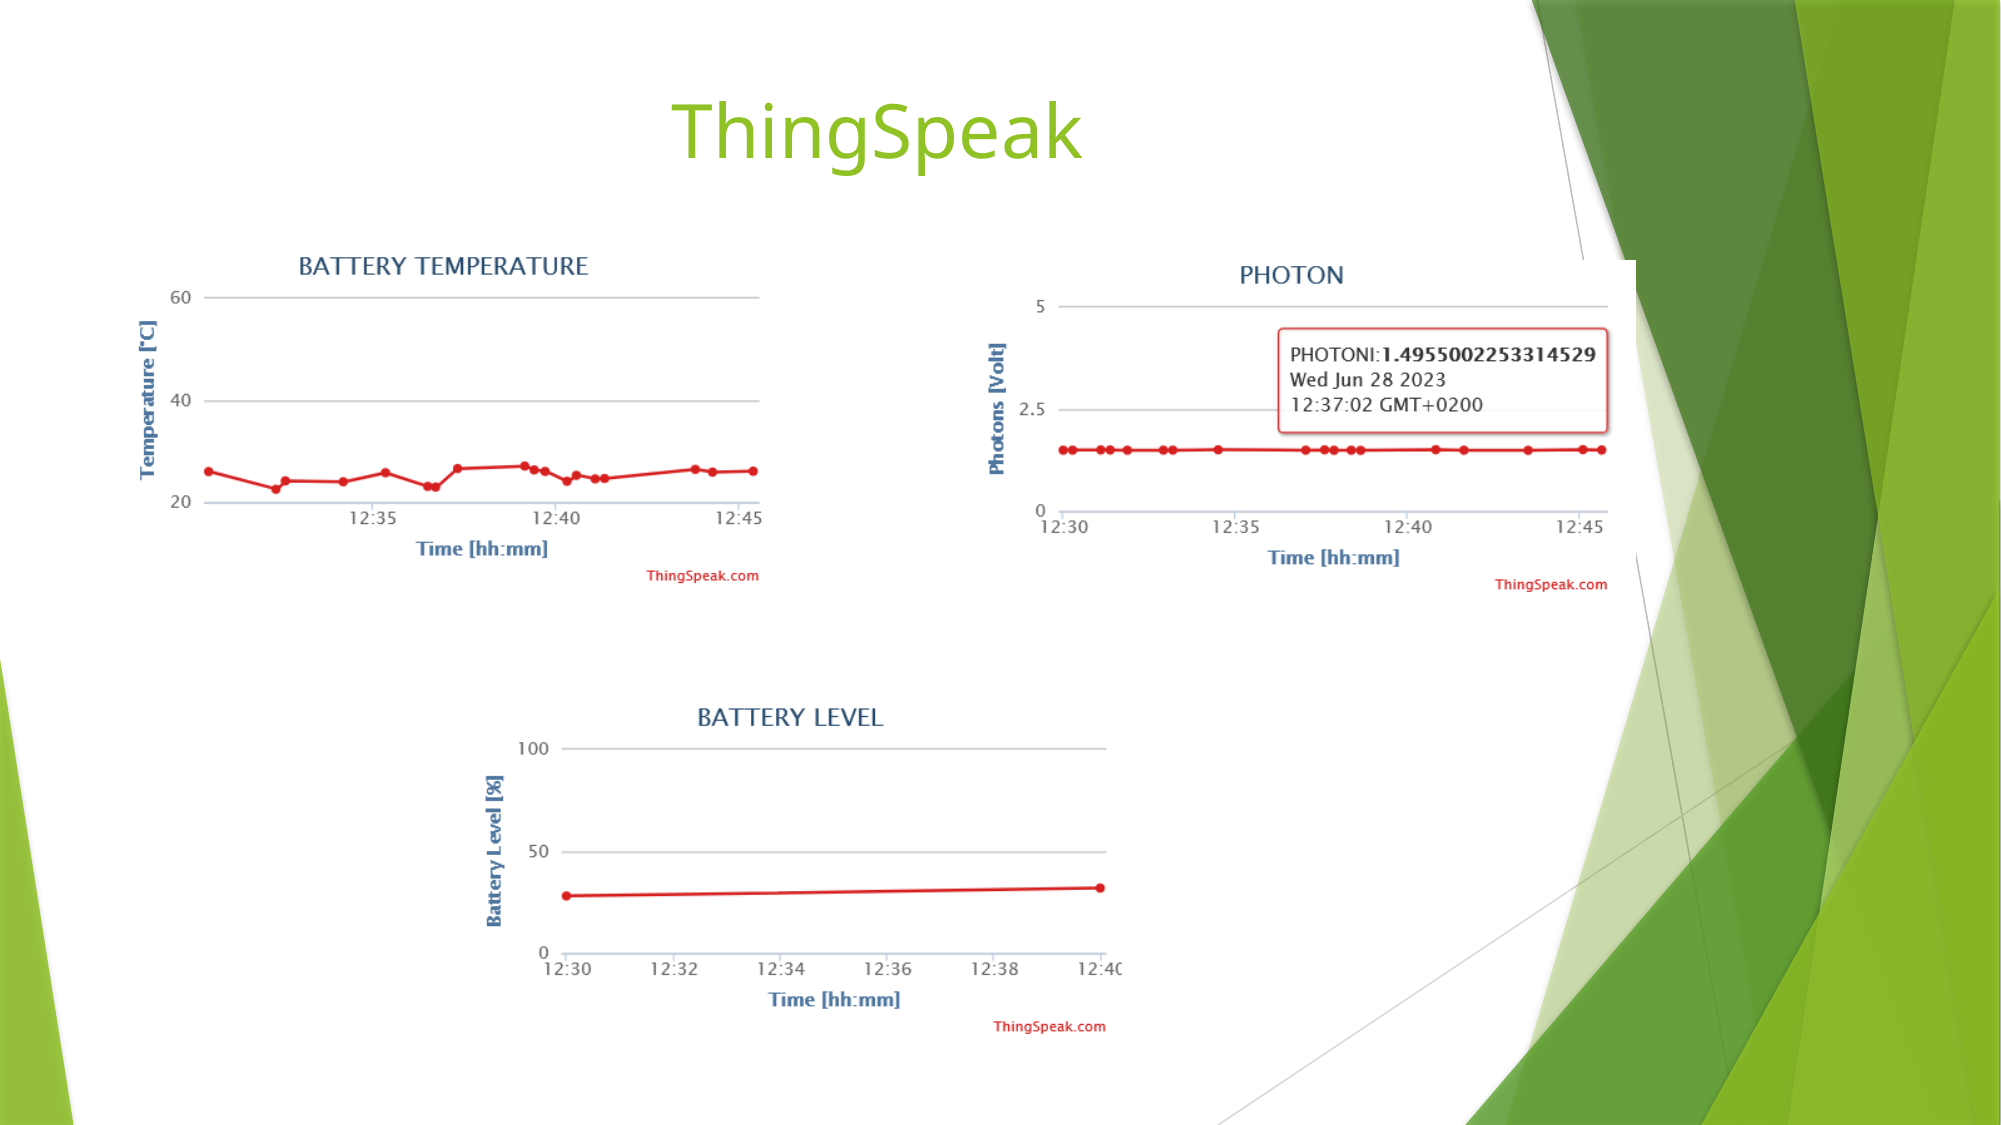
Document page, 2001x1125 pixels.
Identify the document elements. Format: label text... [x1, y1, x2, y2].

picture [476, 700, 1142, 1050]
picture [118, 241, 810, 603]
picture [976, 259, 1637, 603]
title ThingSpeak [172, 76, 1583, 293]
